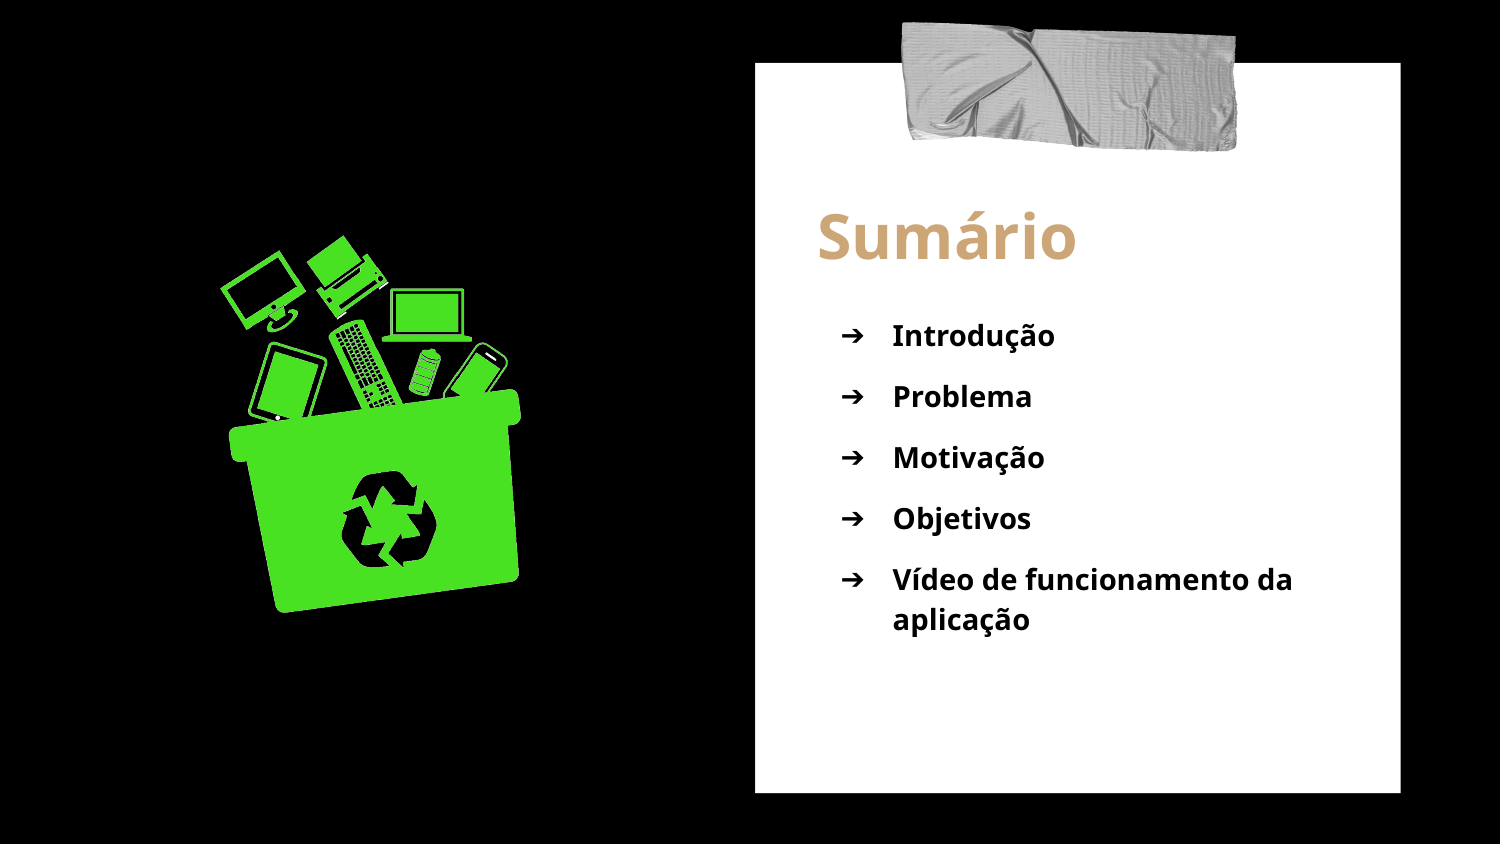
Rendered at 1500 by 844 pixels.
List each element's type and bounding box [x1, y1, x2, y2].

picture [216, 230, 539, 613]
picture [728, 21, 1428, 823]
